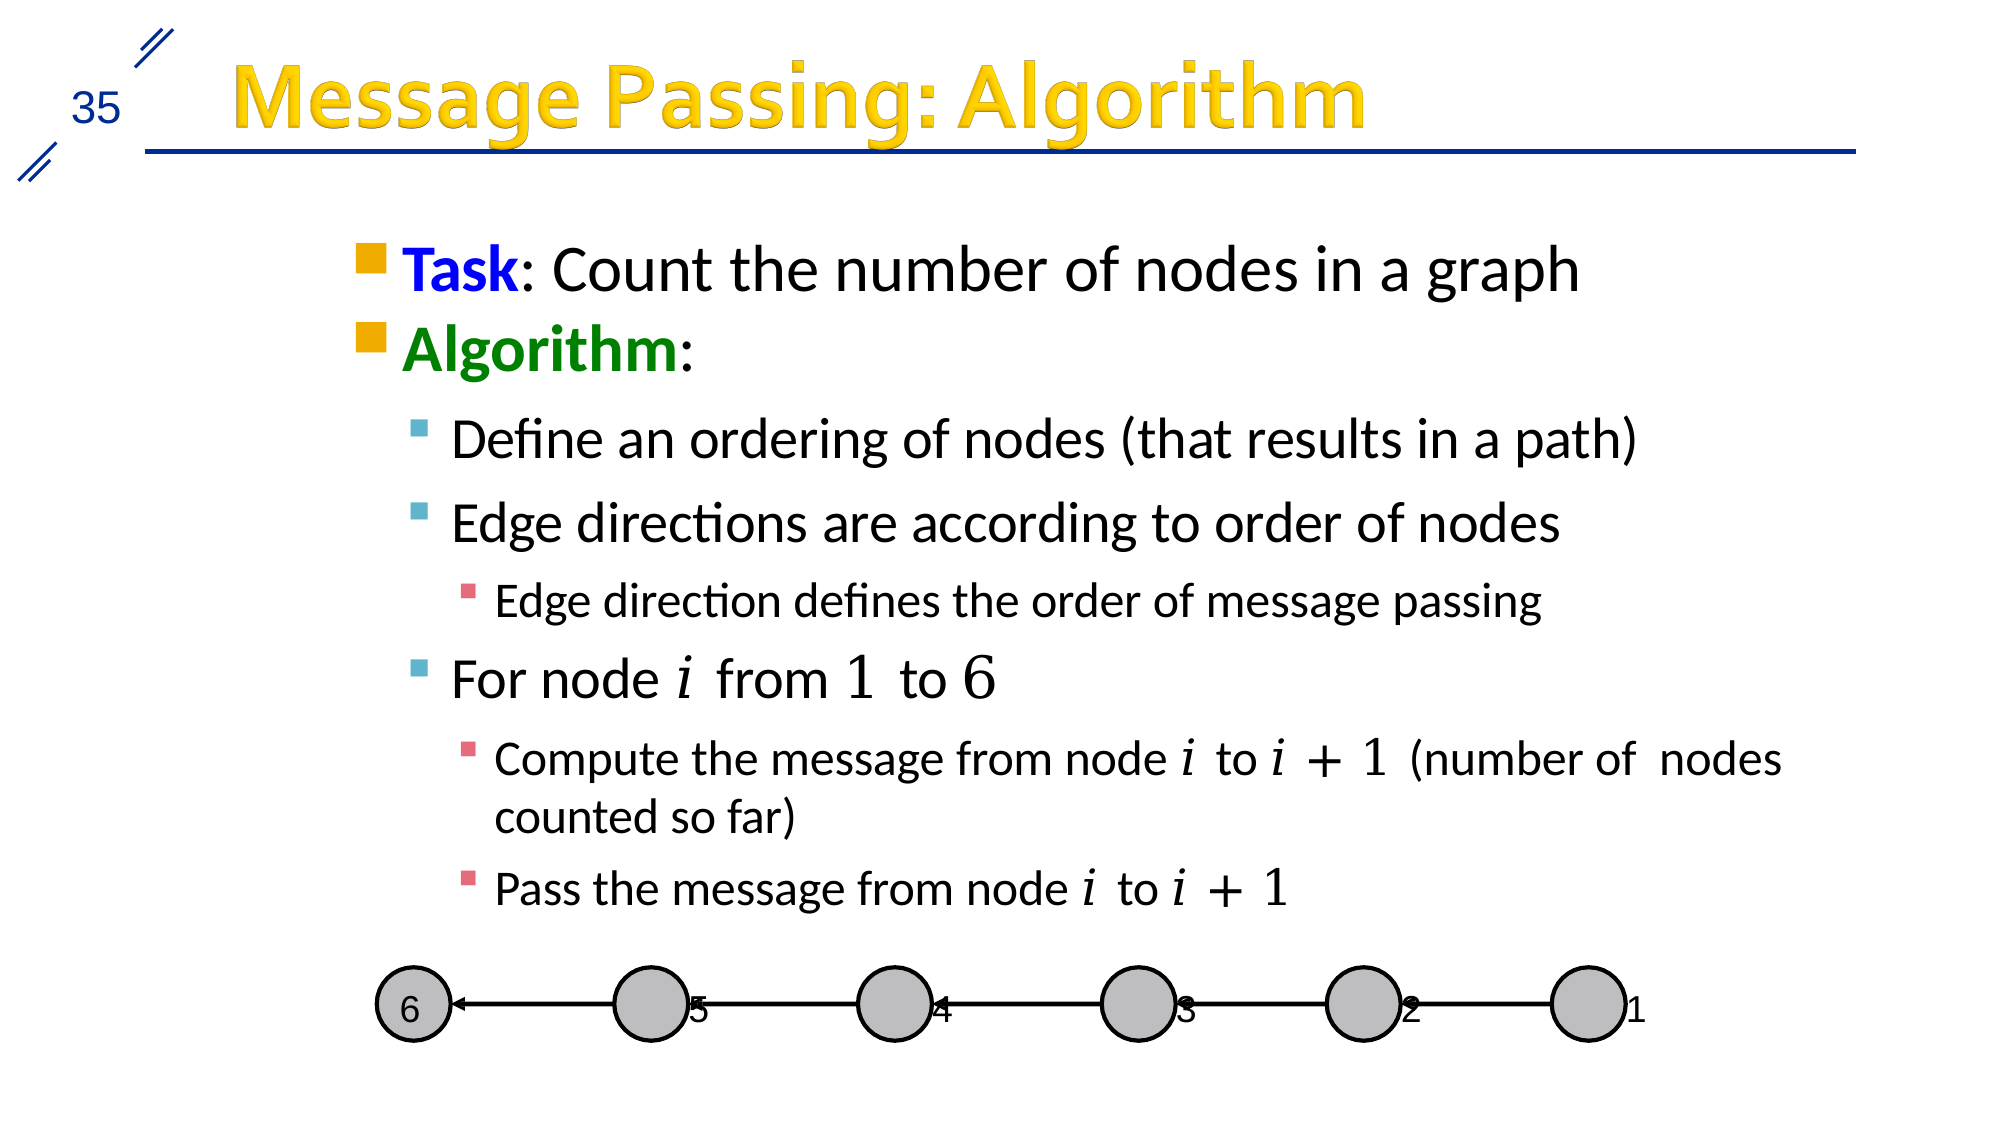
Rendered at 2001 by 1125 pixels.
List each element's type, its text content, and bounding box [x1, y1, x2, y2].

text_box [1324, 965, 1403, 1043]
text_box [1099, 965, 1178, 1043]
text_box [855, 965, 935, 1043]
picture [235, 59, 1364, 151]
text_box Task: Count the number of nodes in a graph Algorithm: Define an ordering of nodes (that results in a path) Edge directions are according to order of nodes Edge direction defines the order of message passing For node 𝑖 from 1 to 6 Compute the message from node 𝑖 to 𝑖 + 1 (number of nodes counted so far) Pass the message from node 𝑖 to 𝑖 + 1 6 5 4 3 2 1 [348, 223, 1838, 1031]
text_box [612, 965, 691, 1043]
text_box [1549, 965, 1628, 1043]
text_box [374, 965, 453, 1043]
